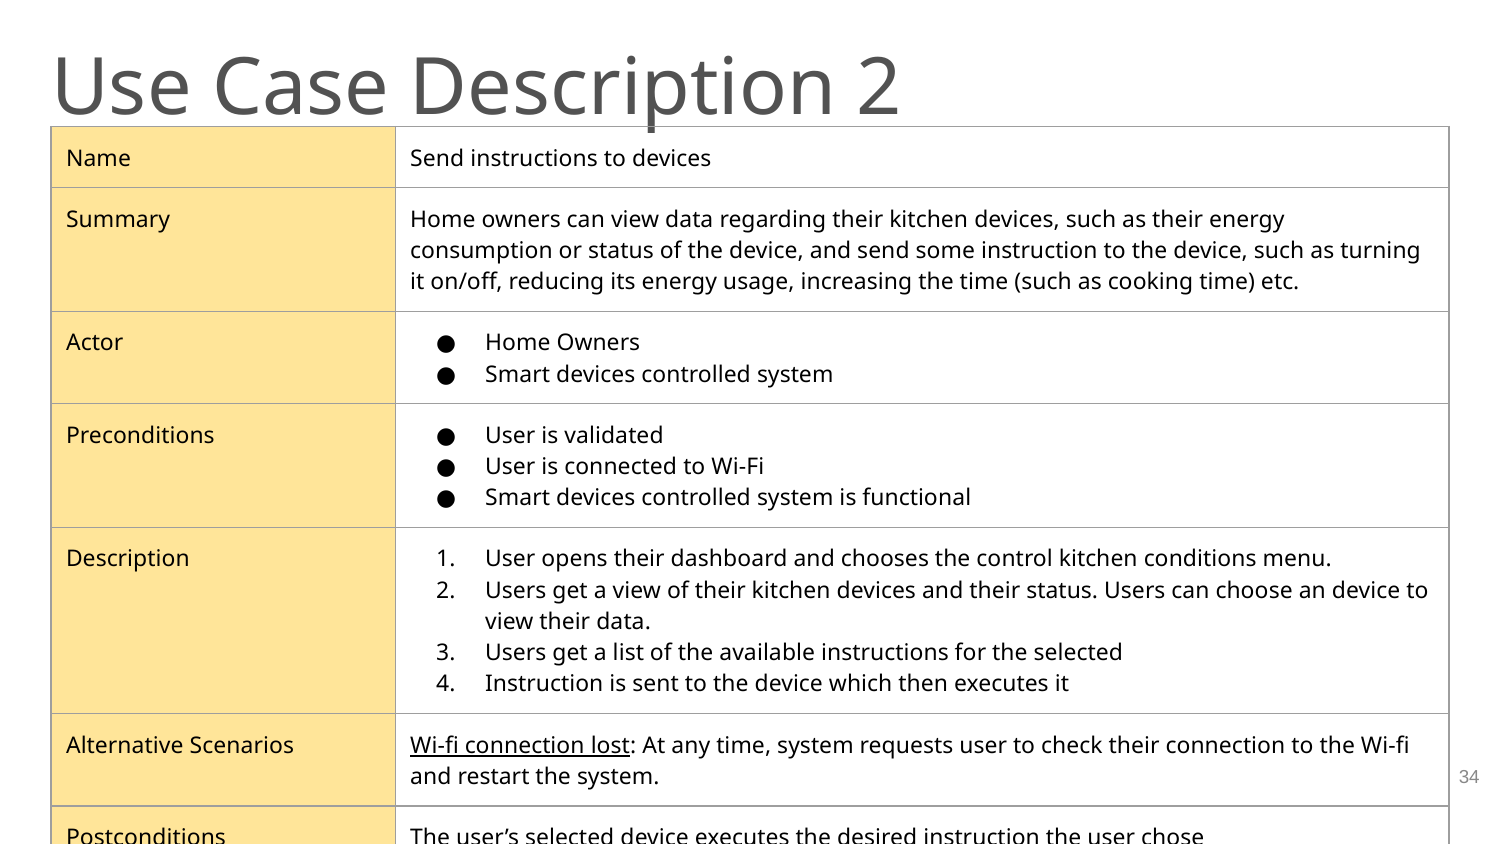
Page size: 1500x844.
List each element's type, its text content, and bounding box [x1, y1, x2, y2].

table_cell Postconditions [52, 807, 395, 844]
table_cell Actor [52, 312, 395, 403]
table_cell User is validated User is connected to Wi-Fi Smart devices controlled system is functional [396, 404, 1448, 527]
slide_number ‹#› [1389, 764, 1480, 830]
table_cell Wi-fi connection lost: At any time, system requests user to check their connection to the Wi-fi and restart the system. [396, 714, 1448, 805]
title Use Case Description 2 [51, 35, 1449, 126]
table_header Name [52, 127, 395, 187]
table_cell Home Owners Smart devices controlled system [396, 312, 1448, 403]
table_cell Summary [52, 188, 395, 311]
table_cell The user’s selected device executes the desired instruction the user chose [396, 807, 1448, 844]
table_header Send instructions to devices [396, 127, 1448, 187]
table_cell Description [52, 528, 395, 713]
table_cell Home owners can view data regarding their kitchen devices, such as their energy consumption or status of the device, and send some instruction to the device, such as turning it on/off, reducing its energy usage, increasing the time (such as cooking time) etc. [396, 188, 1448, 311]
table_cell User opens their dashboard and chooses the control kitchen conditions menu. Users get a view of their kitchen devices and their status. Users can choose an device to view their data. Users get a list of the available instructions for the selected Instruction is sent to the device which then executes it [396, 528, 1448, 713]
table_cell Alternative Scenarios [52, 714, 395, 805]
table_cell Preconditions [52, 404, 395, 527]
